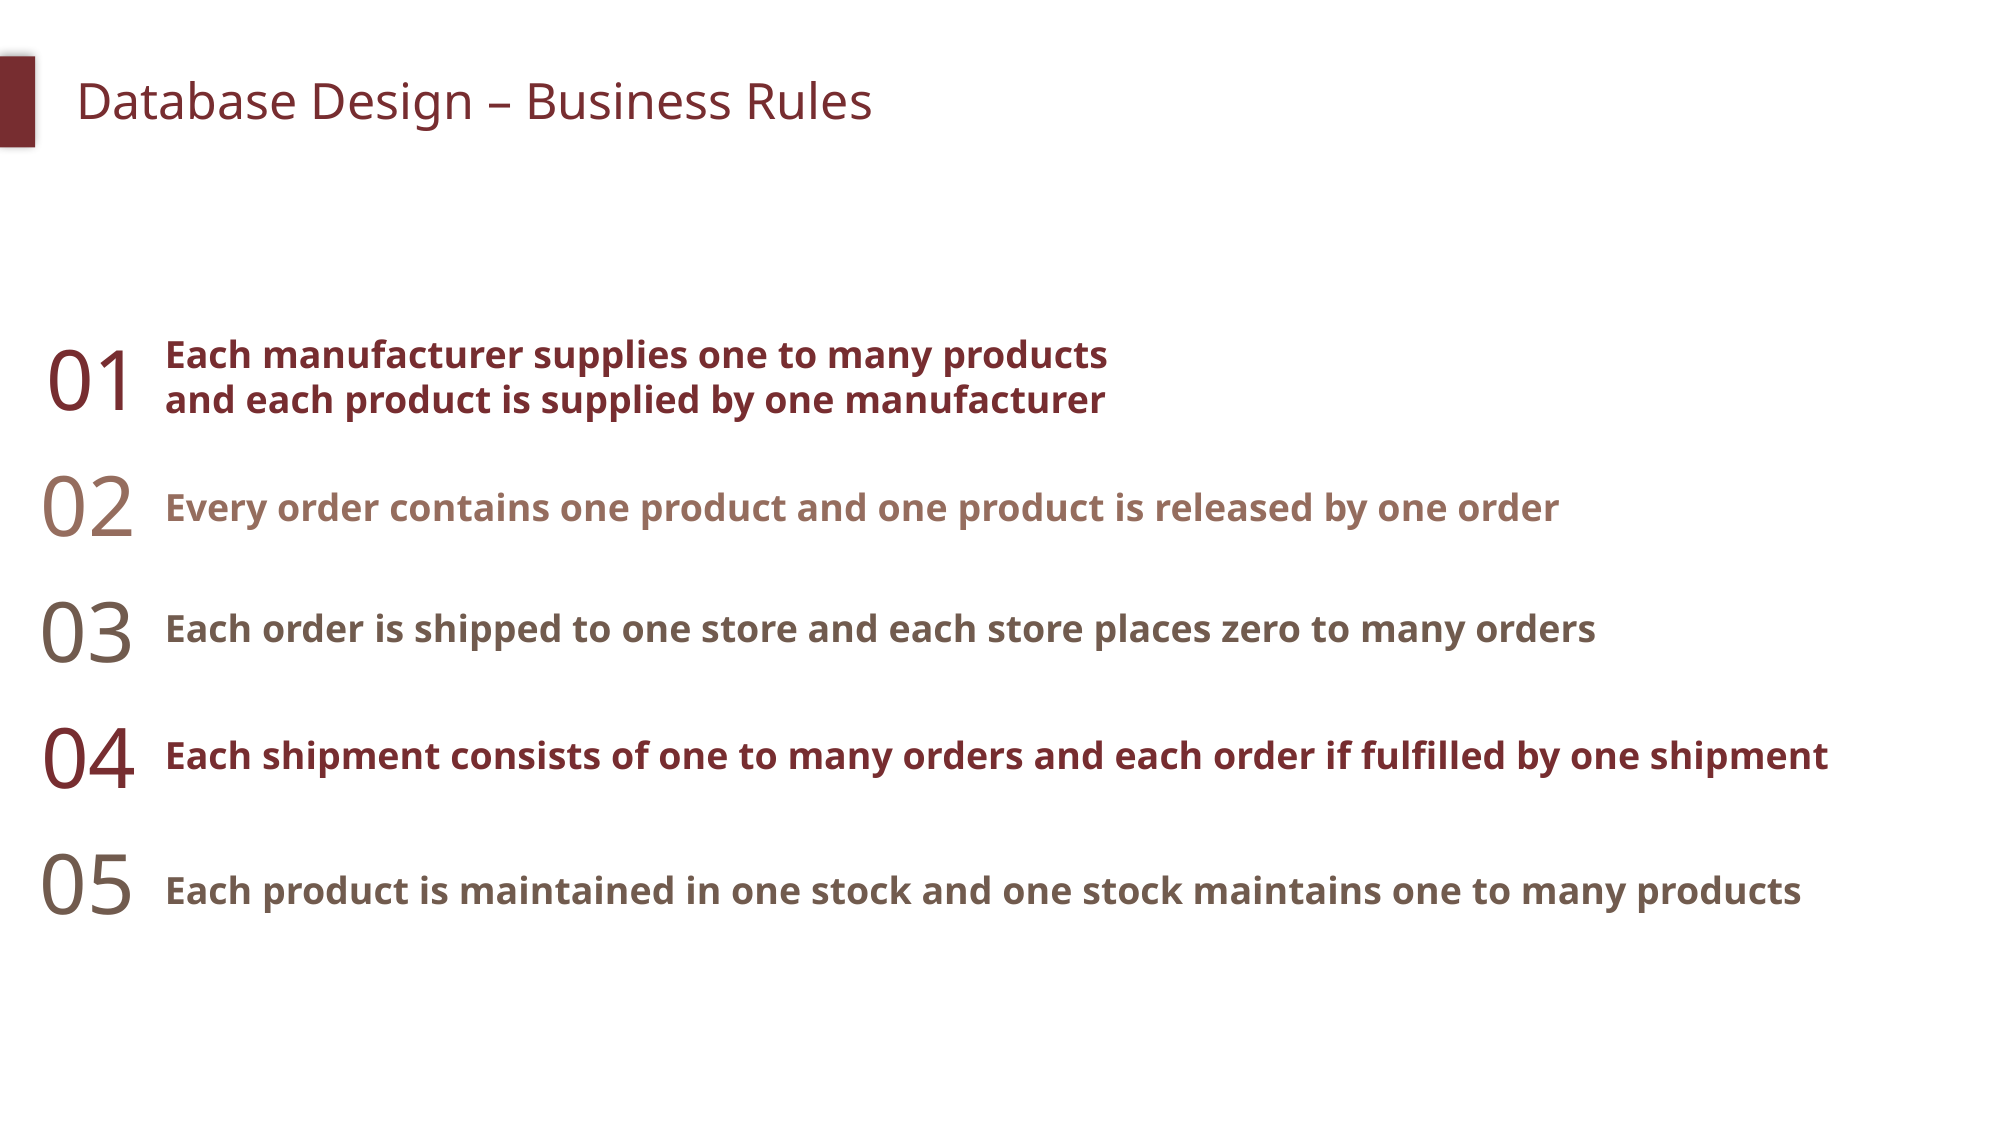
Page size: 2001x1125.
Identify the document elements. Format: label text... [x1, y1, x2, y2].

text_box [26, 444, 1490, 562]
text_box Database Design – Business Rules [61, 61, 1004, 137]
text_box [25, 571, 1609, 688]
text_box [0, 56, 36, 148]
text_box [26, 697, 1340, 814]
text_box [31, 318, 756, 435]
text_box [25, 823, 1069, 940]
